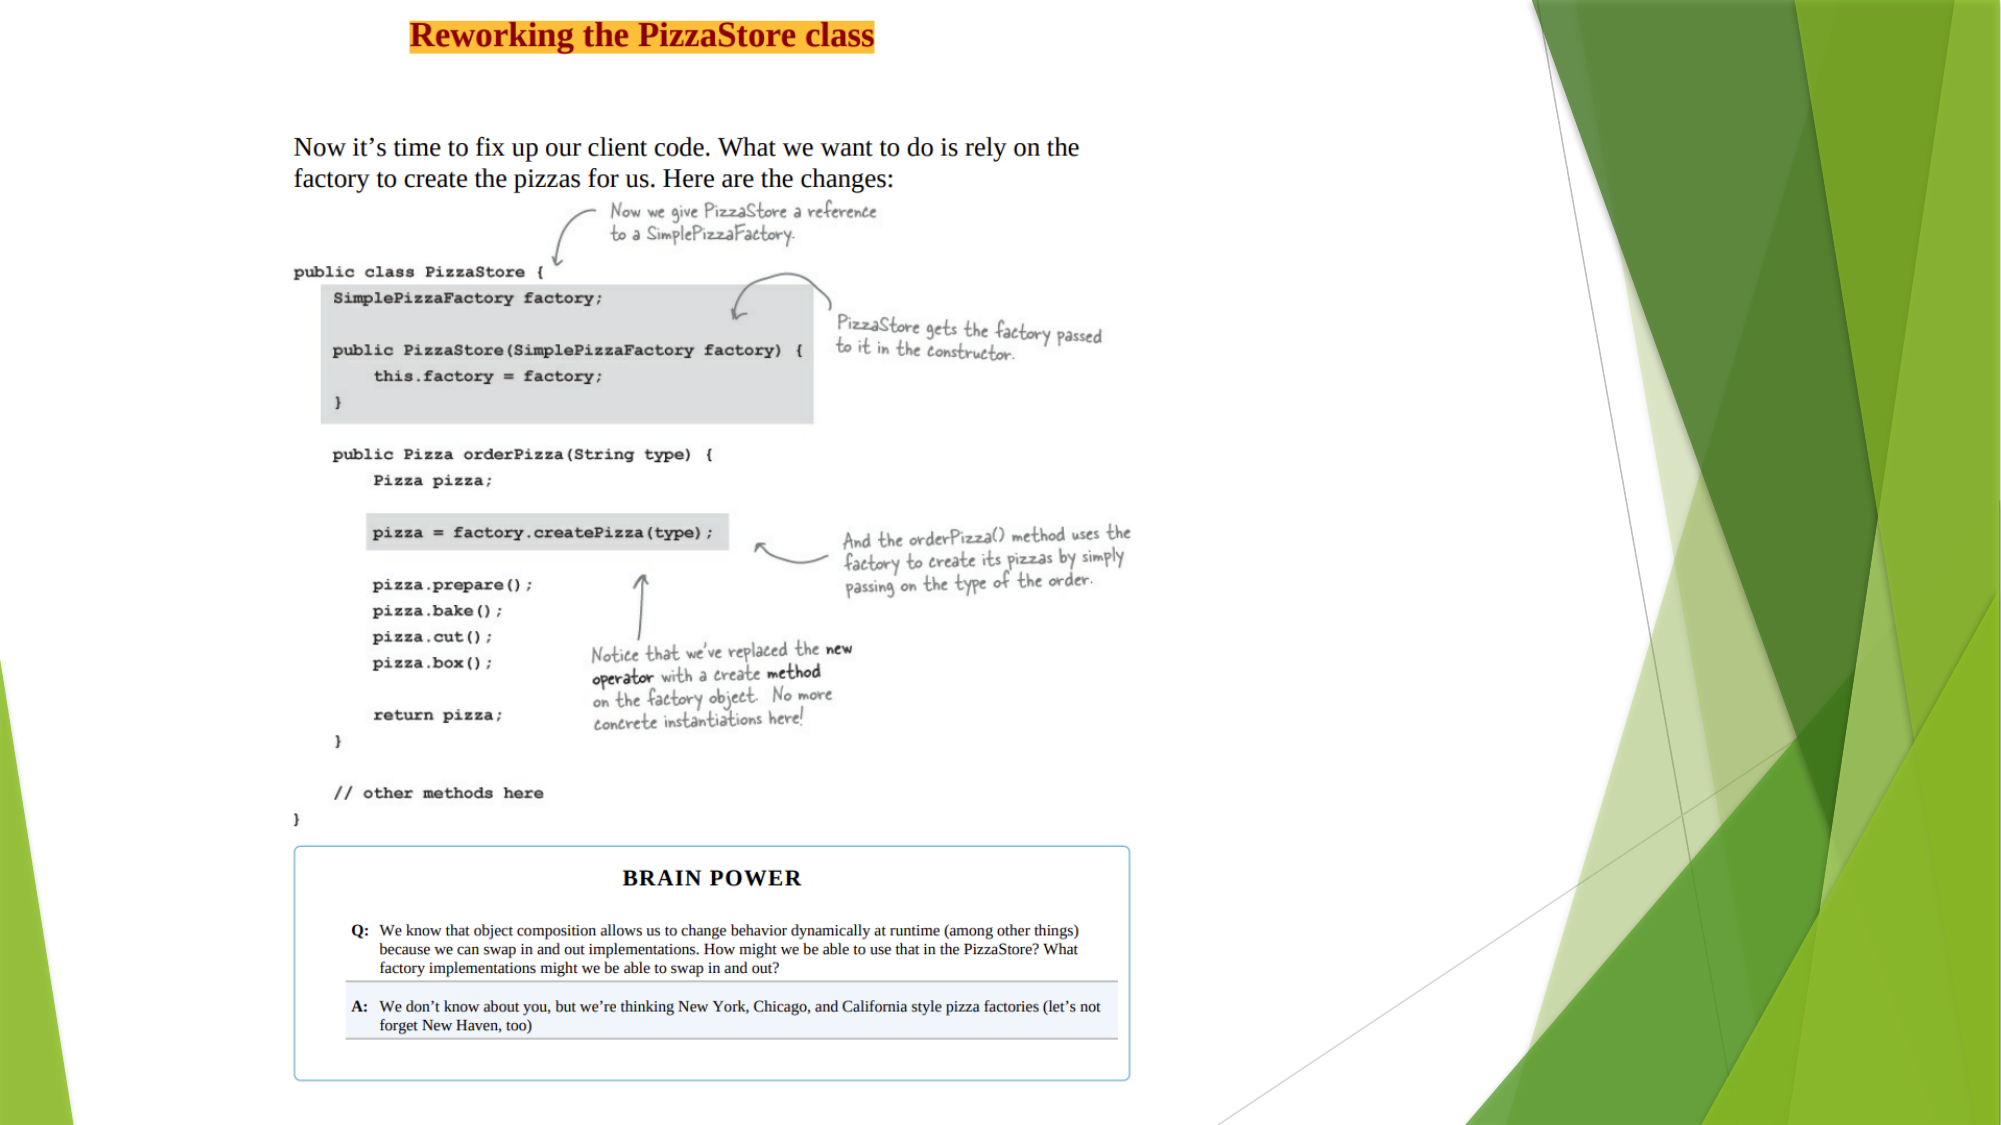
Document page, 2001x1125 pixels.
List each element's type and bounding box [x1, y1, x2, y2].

picture [396, 7, 887, 79]
picture [281, 114, 1165, 1095]
